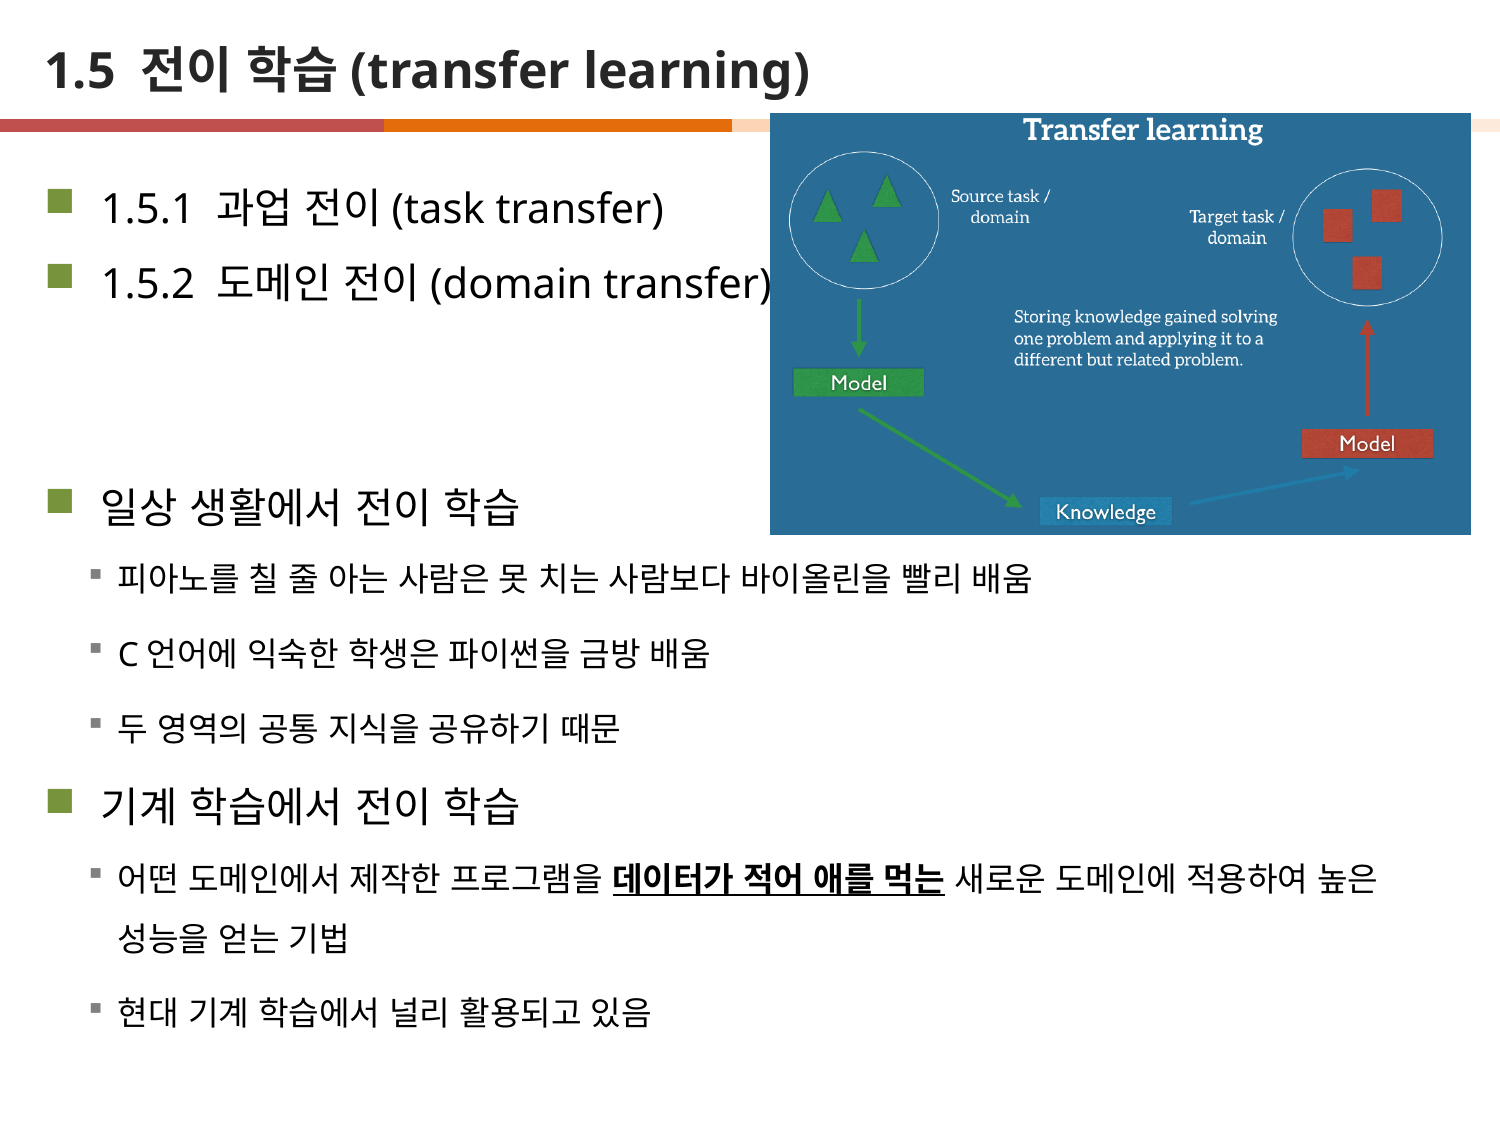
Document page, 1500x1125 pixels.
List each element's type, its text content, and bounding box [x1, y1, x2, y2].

list 1.5.1 과업 전이(task transfer) 1.5.2 도메인 전이(domain transfer) 일상 생활에서 전이 학습 피아노를 칠 줄 아는 사람은 못 치는 사람보다 바이올린을 빨리 배움 C언어에 익숙한 학생은 파이썬을 금방 배움 두 영역의 공통 지식을 공유하기 때문 기계 학습에서 전이 학습 어떤 도메인에서 제작한 프로그램을 데이터가 적어 애를 먹는 새로운 도메인에 적용하여 높은 성능을 얻는 기법 현대 기계 학습에서 널리 활용되고 있음 [29, 148, 1471, 1083]
title 1.5 전이 학습(transfer learning) [29, 23, 1448, 114]
picture [770, 113, 1471, 535]
